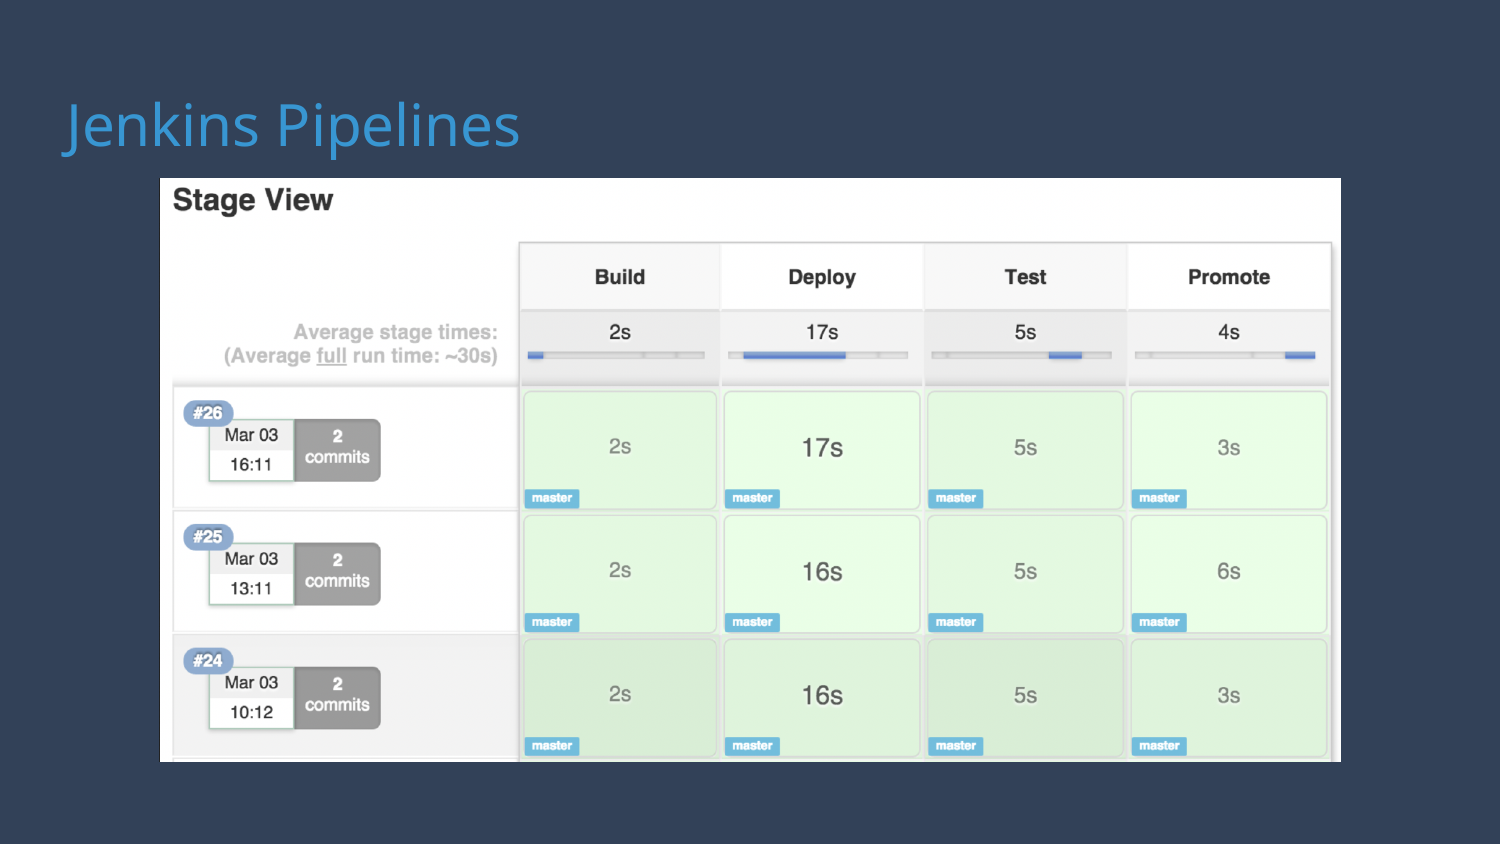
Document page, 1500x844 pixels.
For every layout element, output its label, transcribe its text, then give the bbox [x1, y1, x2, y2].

picture [158, 178, 1342, 762]
title Jenkins Pipelines [51, 72, 1449, 167]
